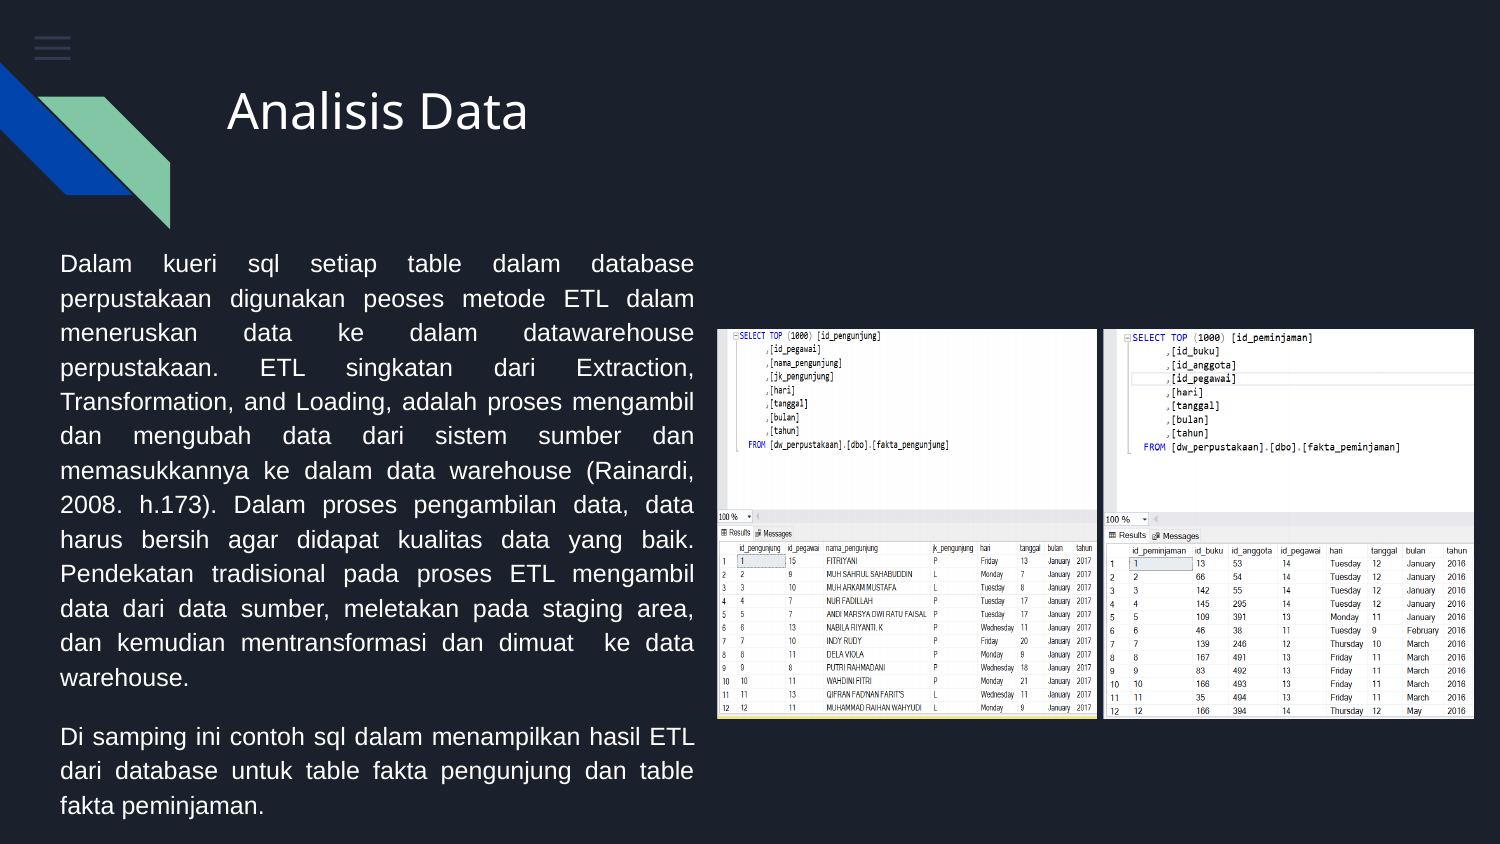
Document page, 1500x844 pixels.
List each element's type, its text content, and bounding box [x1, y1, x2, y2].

picture [1102, 329, 1475, 719]
picture [716, 329, 1098, 719]
title Analisis Data [212, 64, 1368, 215]
text_box Dalam kueri sql setiap table dalam database perpustakaan digunakan peoses metode ETL dalam meneruskan data ke dalam datawarehouse perpustakaan. ETL singkatan dari Extraction, Transformation, and Loading, adalah proses mengambil dan mengubah data dari sistem sumber dan memasukkannya ke dalam data warehouse (Rainardi, 2008. h.173). Dalam proses pengambilan data, data harus bersih agar didapat kualitas data yang baik. Pendekatan tradisional pada proses ETL mengambil data dari data sumber, meletakan pada staging area, dan kemudian mentransformasi dan dimuat ke data warehouse. Di samping ini contoh sql dalam menampilkan hasil ETL dari database untuk table fakta pengunjung dan table fakta peminjaman. [45, 228, 711, 835]
